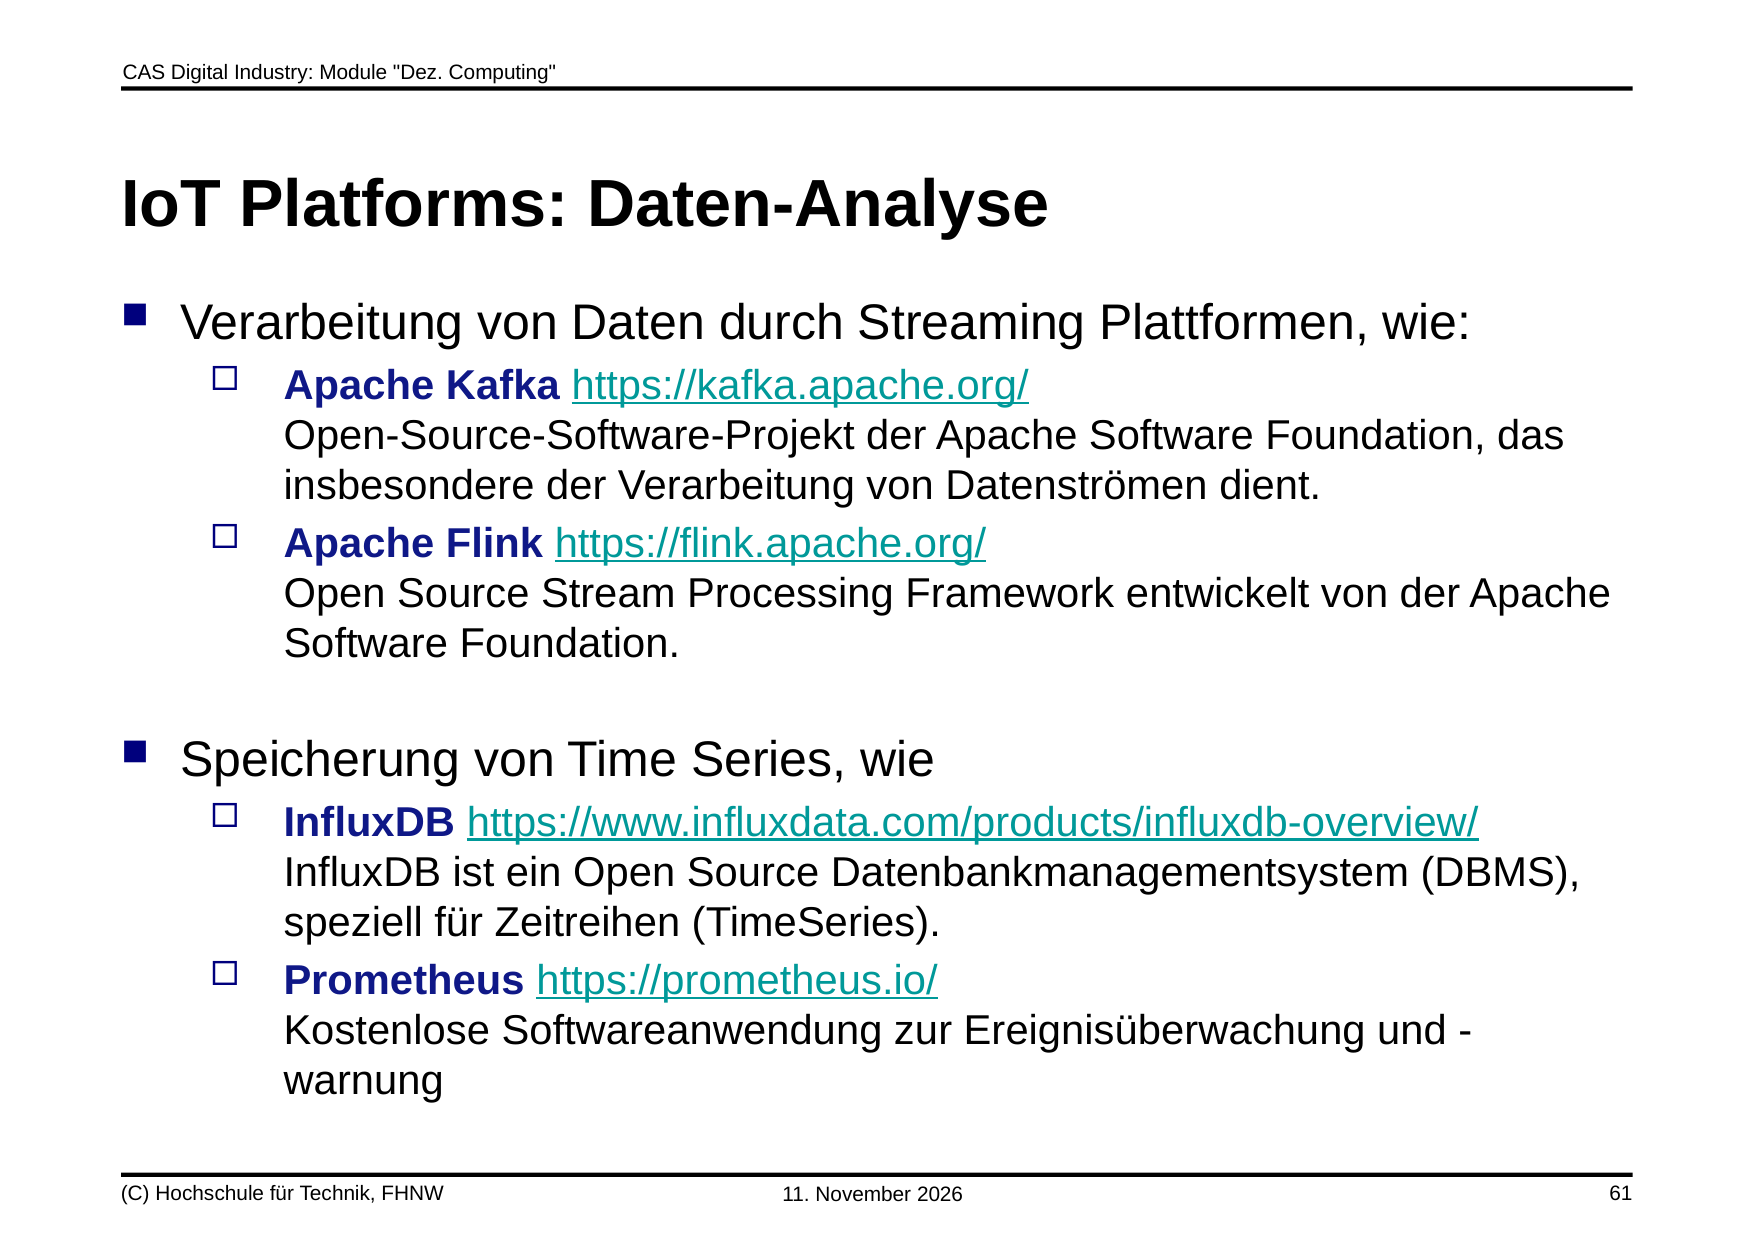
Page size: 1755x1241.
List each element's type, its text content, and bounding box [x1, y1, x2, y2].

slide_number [782, 1170, 1374, 1207]
list Verarbeitung von Daten durch Streaming Plattformen, wie: Apache Kafka https://kafka.apache.org/ Open-Source-Software-Projekt der Apache Software Foundation, das insbesondere der Verarbeitung von Datenströmen dient. Apache Flink https://flink.apache.org/ Open Source Stream Processing Framework entwickelt von der Apache Software Foundation. Speicherung von Time Series, wie InfluxDB https://www.influxdata.com/products/influxdb-overview/ InfluxDB ist ein Open Source Datenbankmanagementsystem (DBMS), speziell für Zeitreihen (TimeSeries). Prometheus https://prometheus.io/ Kostenlose Softwareanwendung zur Ereignisüberwachung und -warnung [120, 289, 1633, 1093]
slide_number 61 [1490, 1174, 1633, 1205]
footer (C) Hochschule für Technik, FHNW [120, 1169, 724, 1205]
title IoT Platforms: Daten-Analyse [120, 159, 1633, 237]
